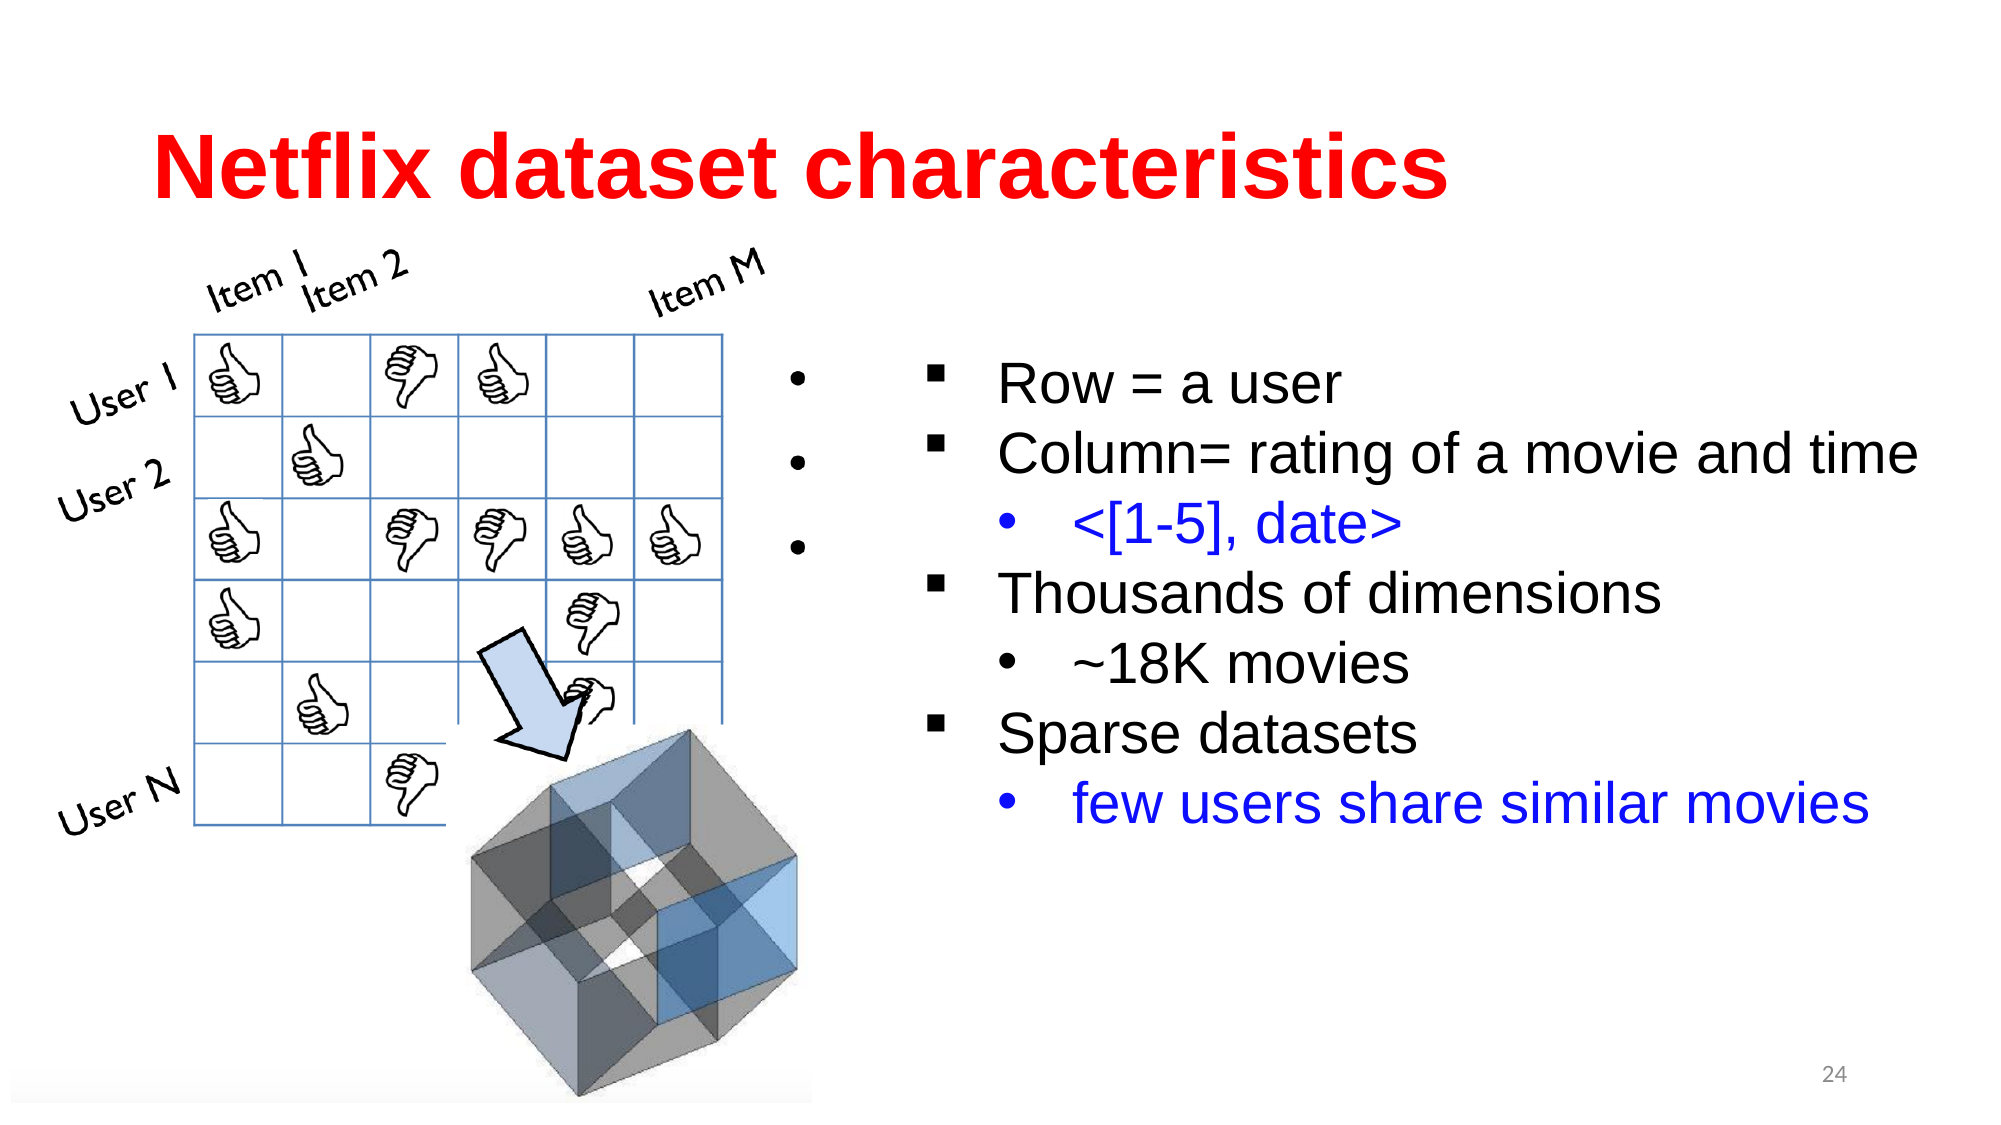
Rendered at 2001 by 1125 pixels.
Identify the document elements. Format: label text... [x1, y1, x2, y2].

title Netflix dataset characteristics [137, 59, 1863, 278]
text_box Row = a user Column= rating of a movie and time <[1-5], date> Thousands of dimensions ~18K movies Sparse datasets few users share similar movies [907, 338, 1967, 843]
picture [11, 229, 812, 1103]
slide_number 24 [1412, 1042, 1863, 1103]
